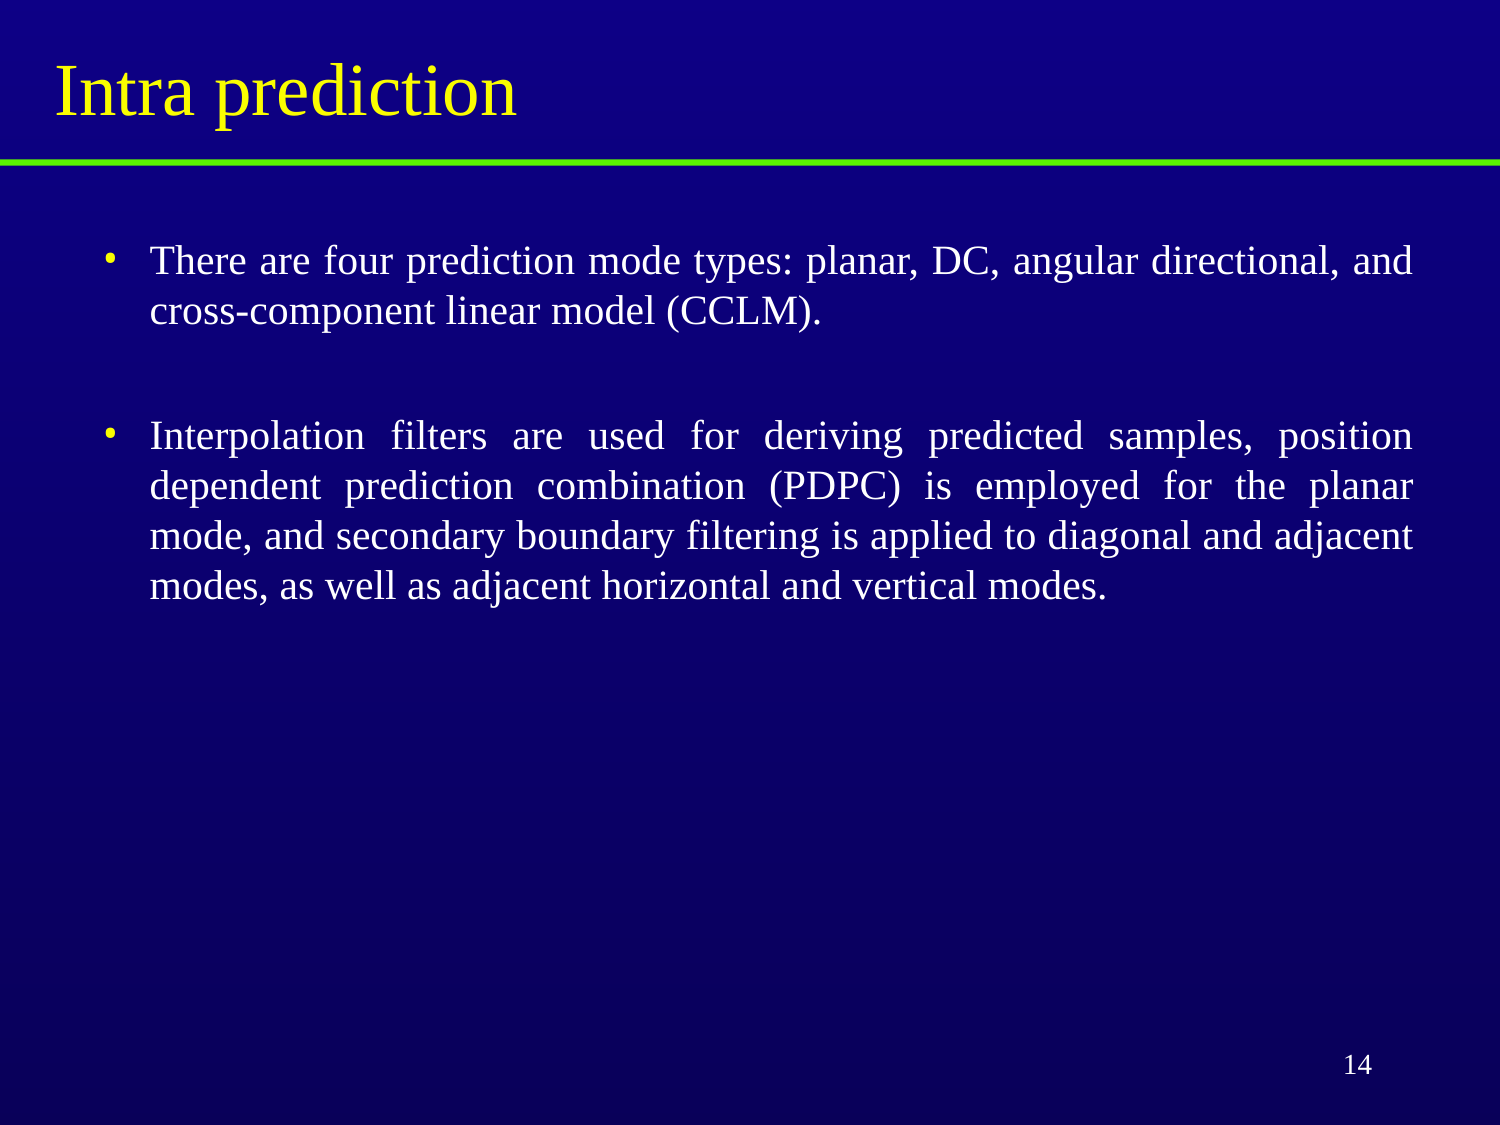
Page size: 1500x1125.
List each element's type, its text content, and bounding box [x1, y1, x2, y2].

slide_number 14 [1074, 1024, 1388, 1101]
title Intra prediction [39, 46, 1459, 136]
list There are four prediction mode types: planar, DC, angular directional, and cross-component linear model (CCLM). Interpolation filters are used for deriving predicted samples, position dependent prediction combination (PDPC) is employed for the planar mode, and secondary boundary filtering is applied to diagonal and adjacent modes, as well as adjacent horizontal and vertical modes. [87, 224, 1430, 1002]
